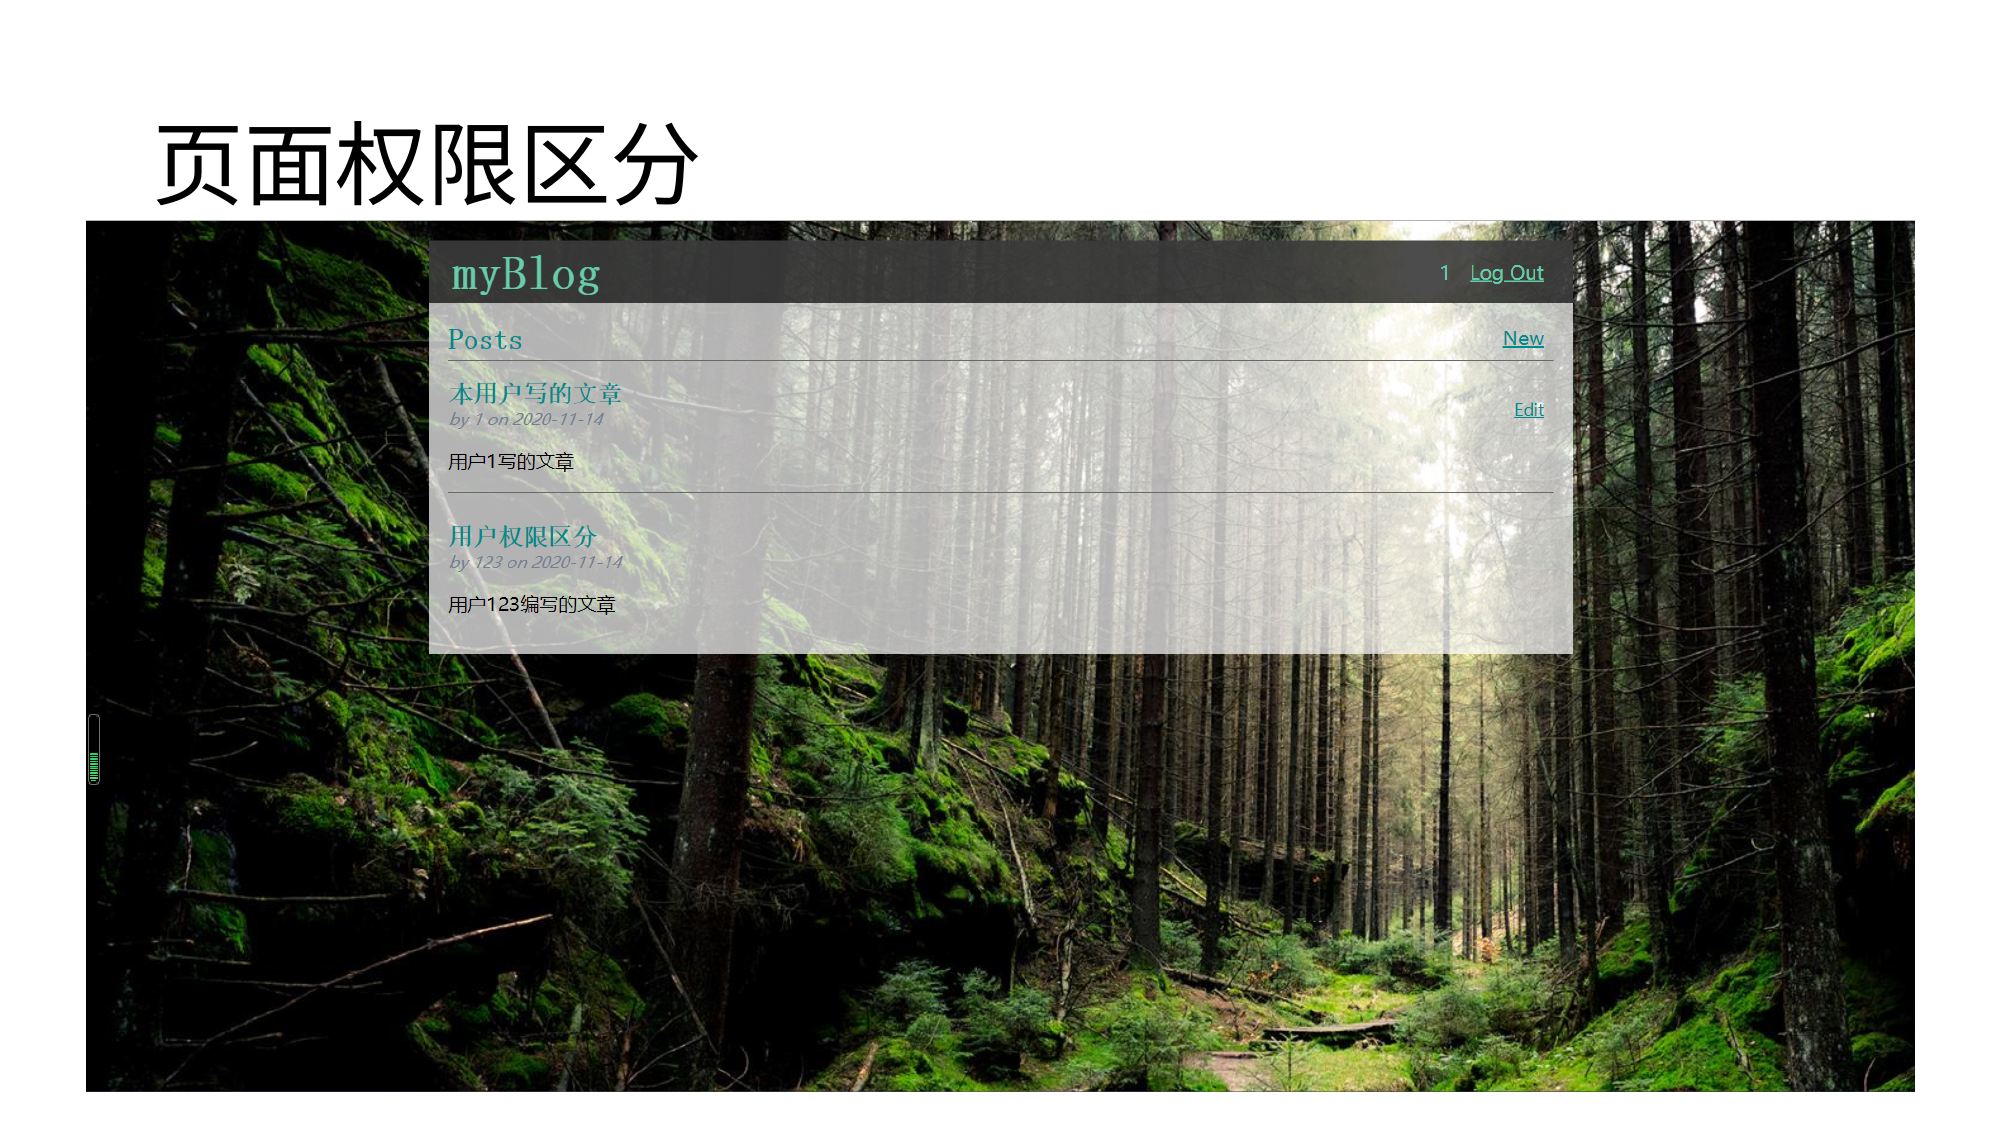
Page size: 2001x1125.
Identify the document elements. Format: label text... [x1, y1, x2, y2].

picture [86, 220, 1915, 1093]
title 页面权限区分 [137, 59, 1863, 220]
